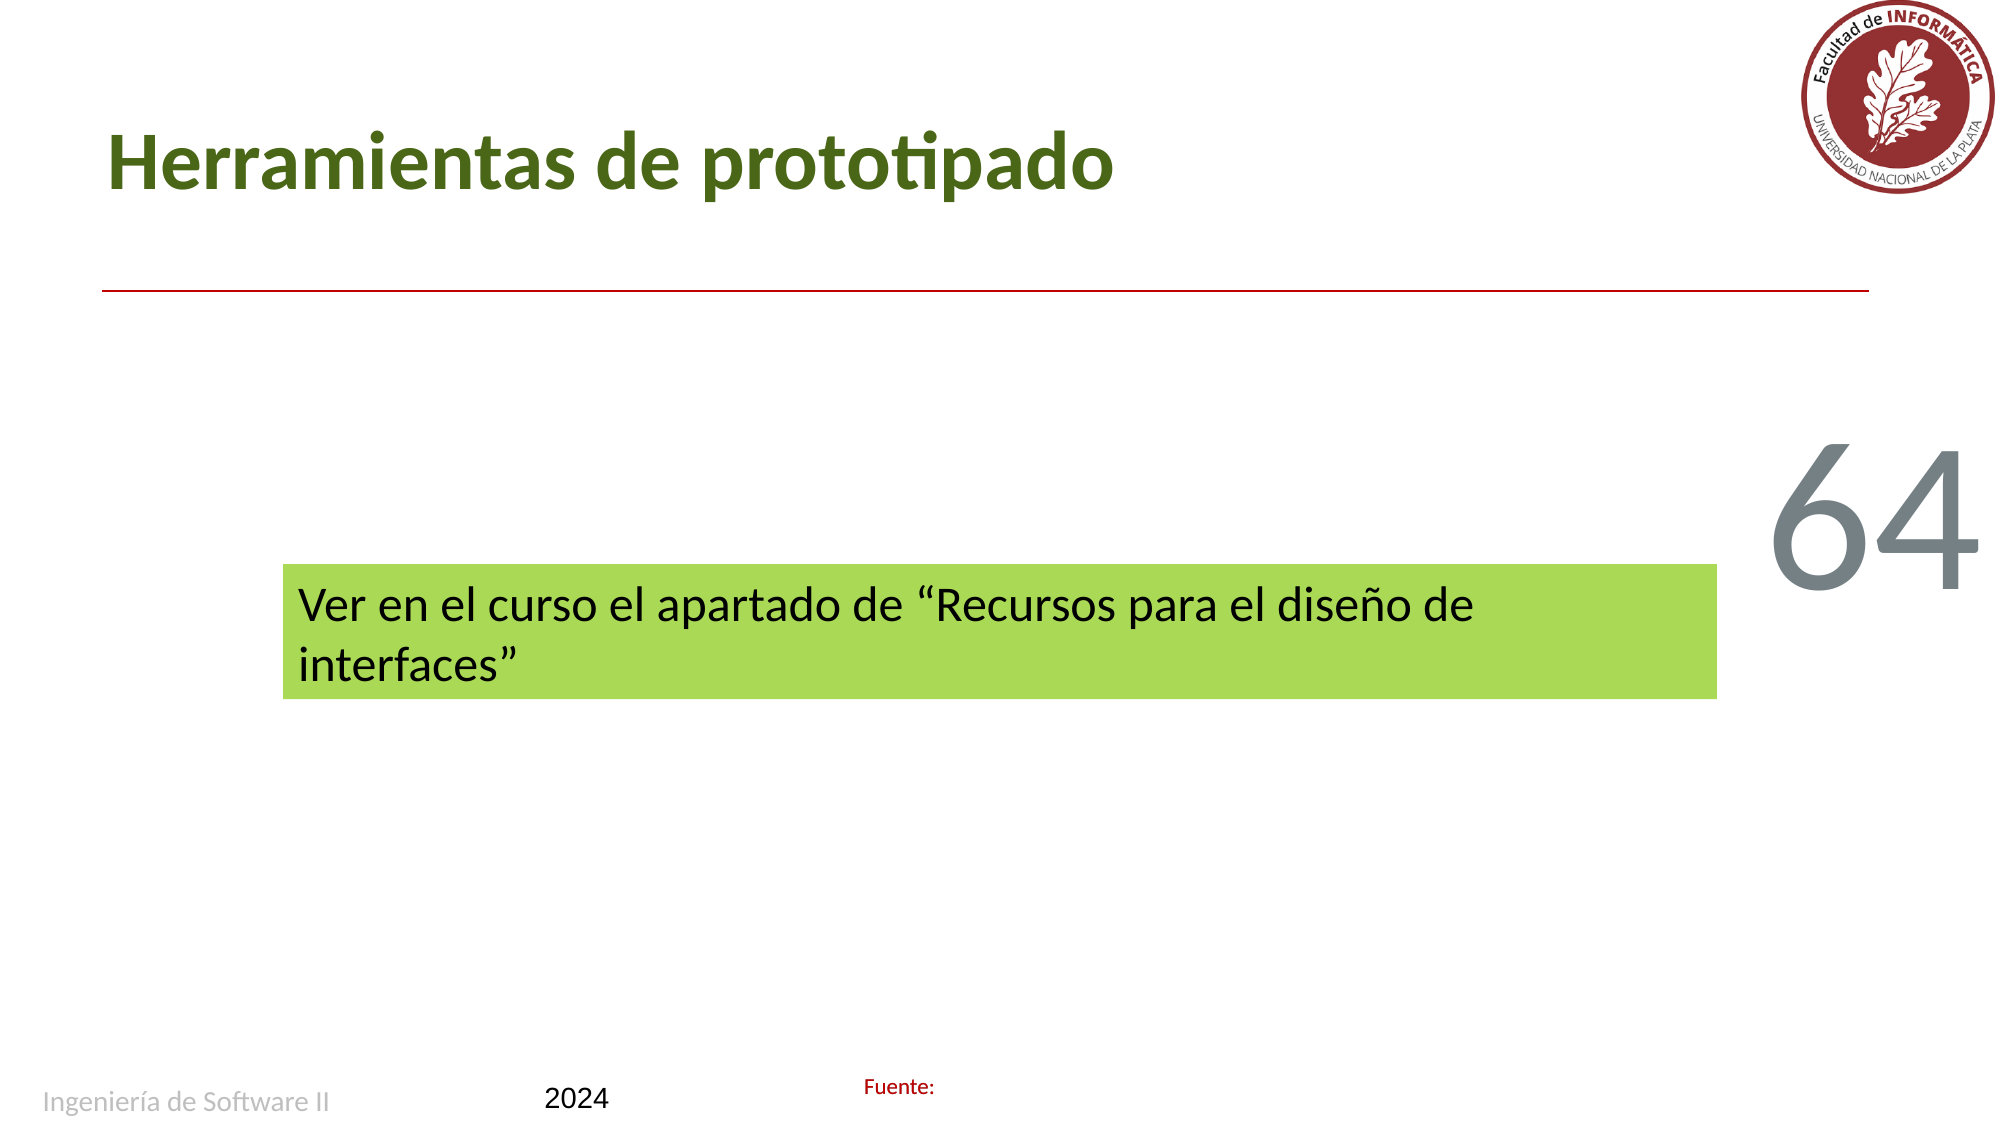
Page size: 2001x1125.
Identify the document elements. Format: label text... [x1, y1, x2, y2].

text_box Ver en el curso el apartado de “Recursos para el diseño de interfaces” [283, 564, 1717, 700]
footer Ingeniería de Software II [27, 1075, 382, 1111]
title Herramientas de prototipado [92, 71, 1860, 257]
picture [1801, 0, 2000, 195]
slide_number 64 [1517, 467, 1998, 640]
